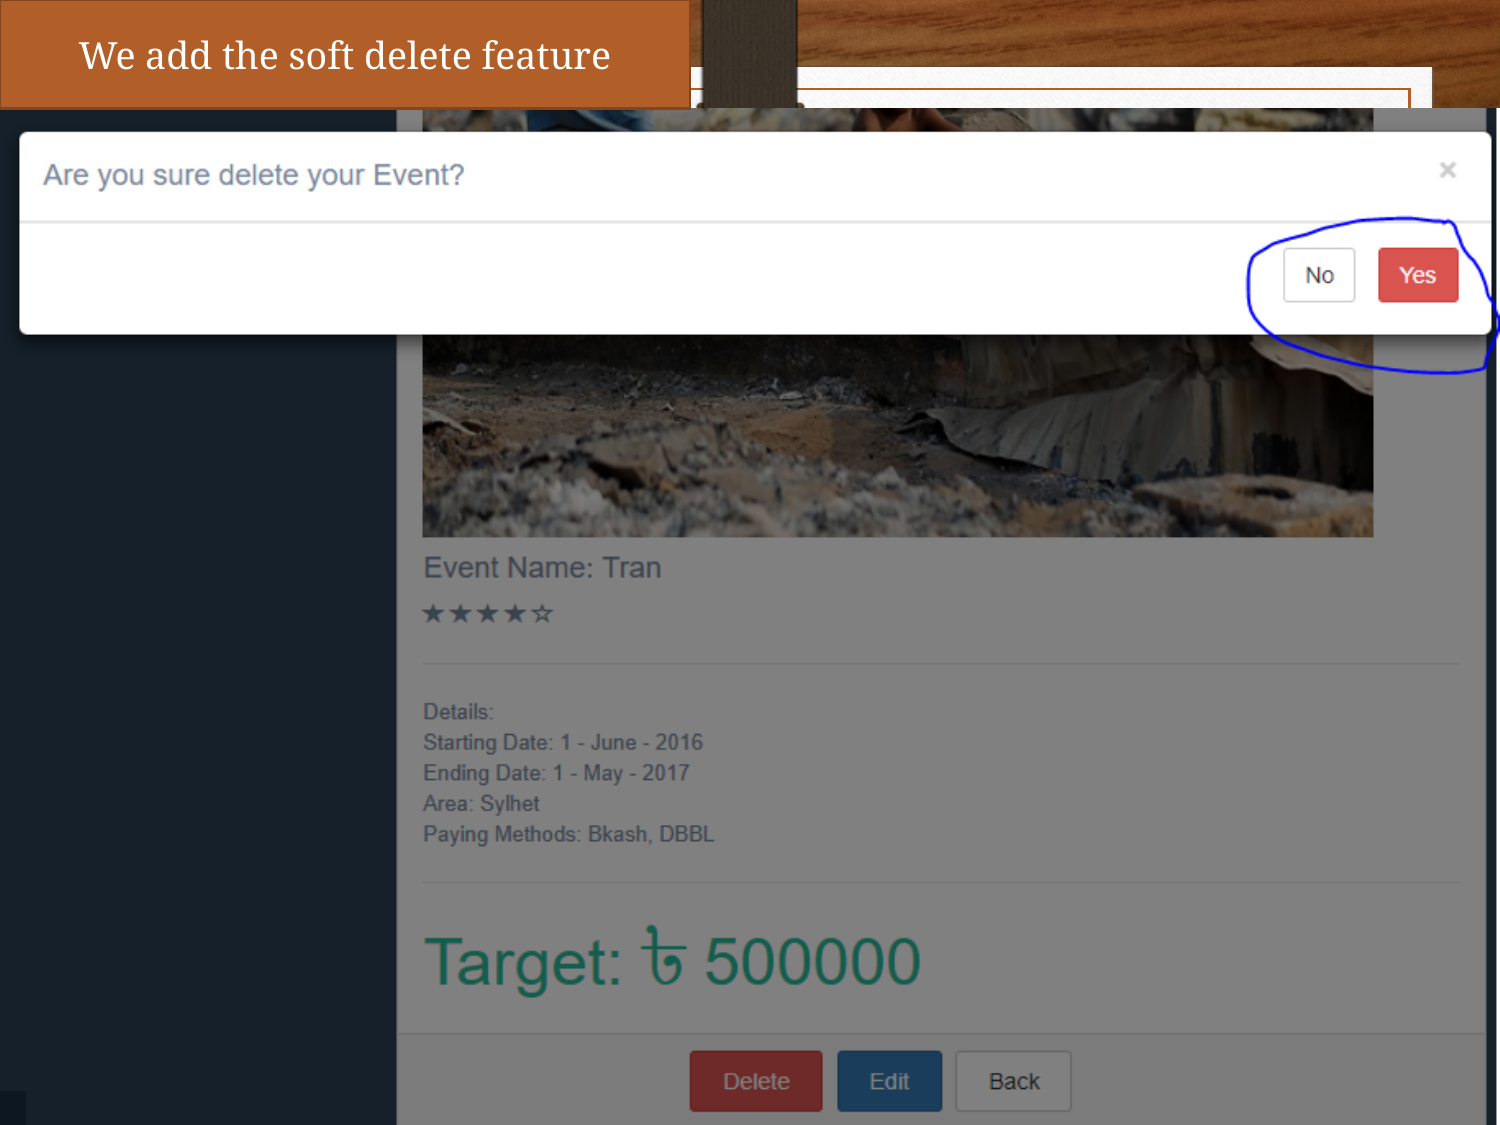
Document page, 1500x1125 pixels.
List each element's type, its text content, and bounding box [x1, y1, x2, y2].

picture [0, 0, 1500, 1125]
text_box We add the soft delete feature [0, 0, 691, 108]
picture [691, 0, 699, 88]
